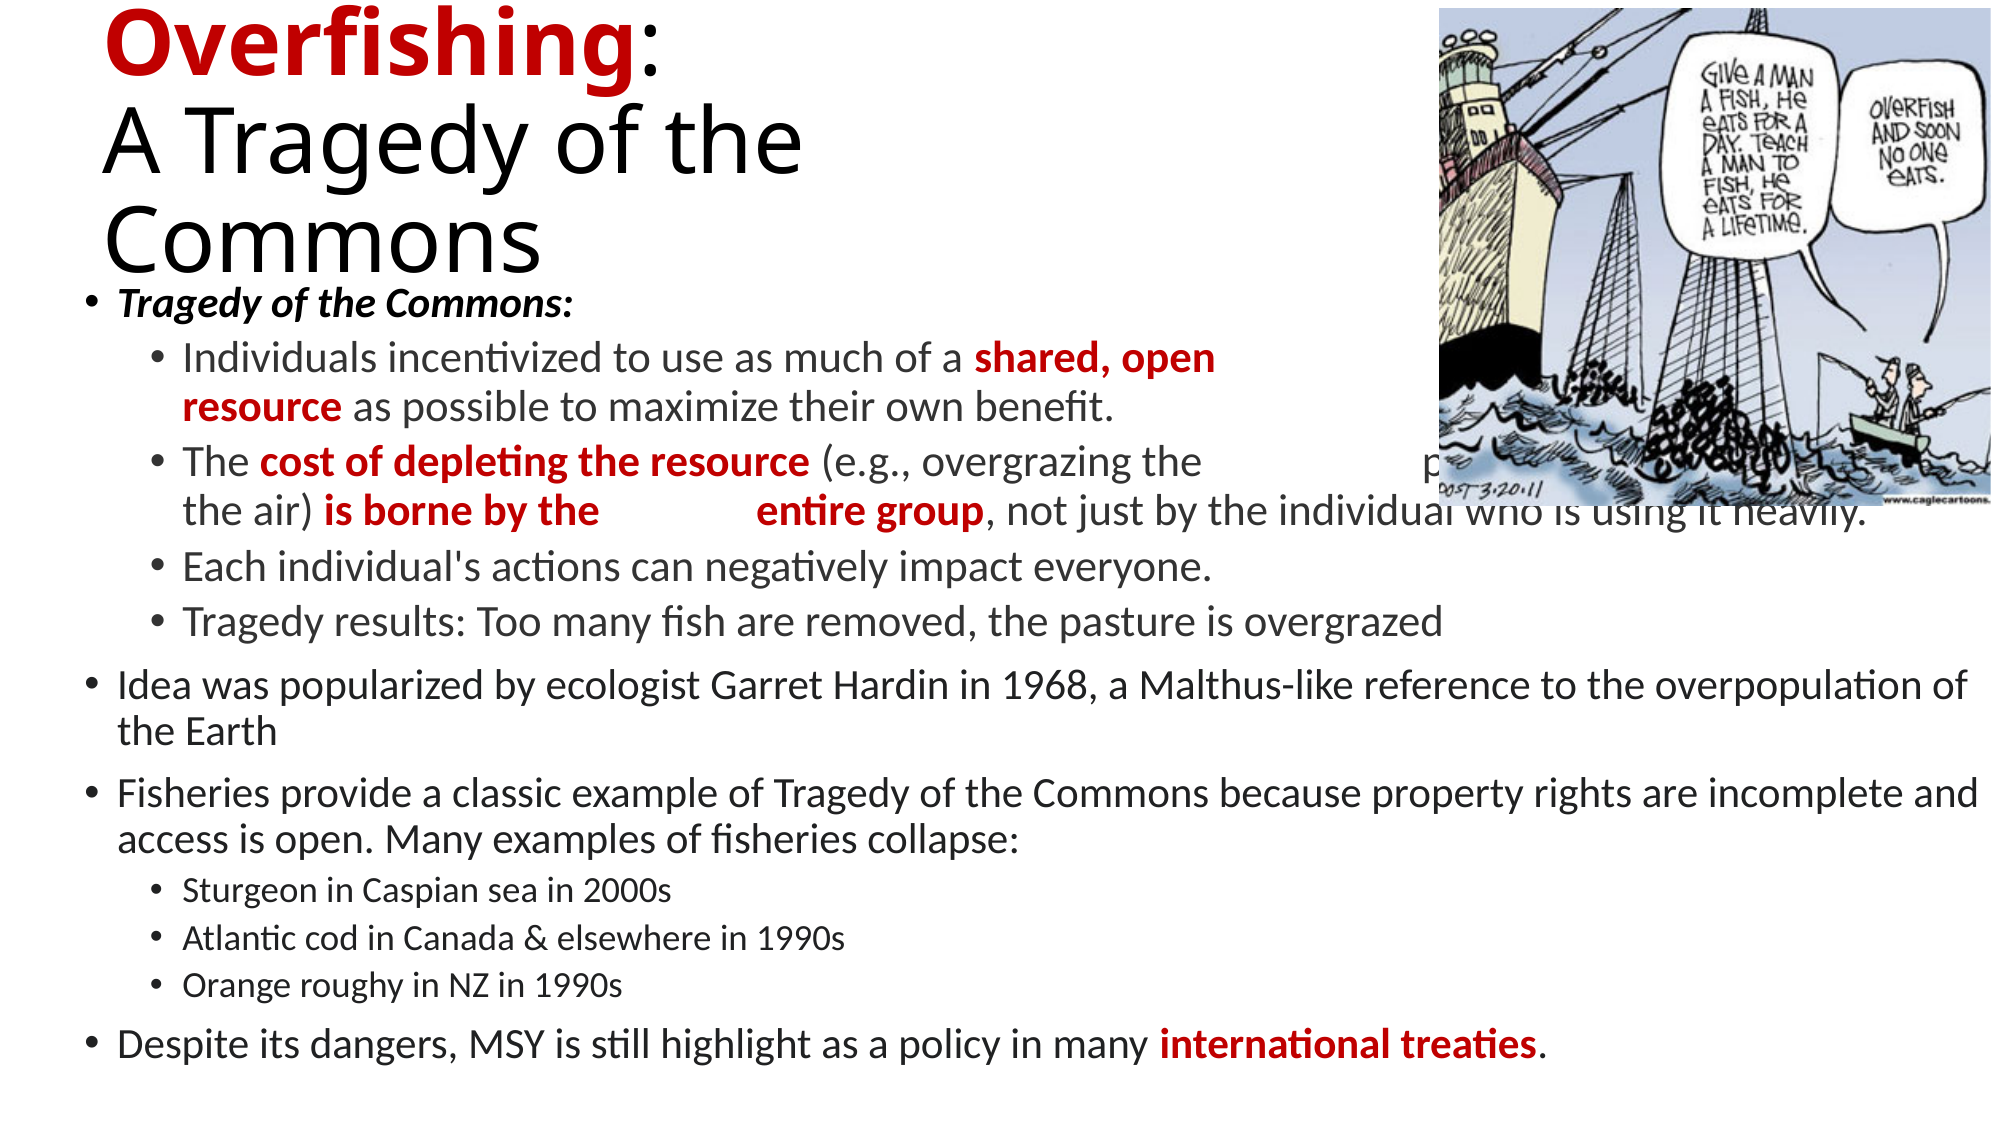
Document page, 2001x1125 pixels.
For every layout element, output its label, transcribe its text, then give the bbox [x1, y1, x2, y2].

text_box Tragedy of the Commons: Individuals incentivized to use as much of a shared, open access resource as possible to maximize their own benefit. The cost of depleting the resource (e.g., overgrazing the pasture, overfishing, polluting the air) is borne by the entire group, not just by the individual who is using it heavily. Each individual's actions can negatively impact everyone. Tragedy results: Too many fish are removed, the pasture is overgrazed Idea was popularized by ecologist Garret Hardin in 1968, a Malthus-like reference to the overpopulation of the Earth Fisheries provide a classic example of Tragedy of the Commons because property rights are incomplete and access is open. Many examples of fisheries collapse: Sturgeon in Caspian sea in 2000s Atlantic cod in Canada & elsewhere in 1990s Orange roughy in NZ in 1990s Despite its dangers, MSY is still highlight as a policy in many international treaties. [69, 272, 2000, 1125]
title Overfishing: A Tragedy of the Commons [86, 35, 1132, 253]
picture [1439, 8, 1991, 506]
